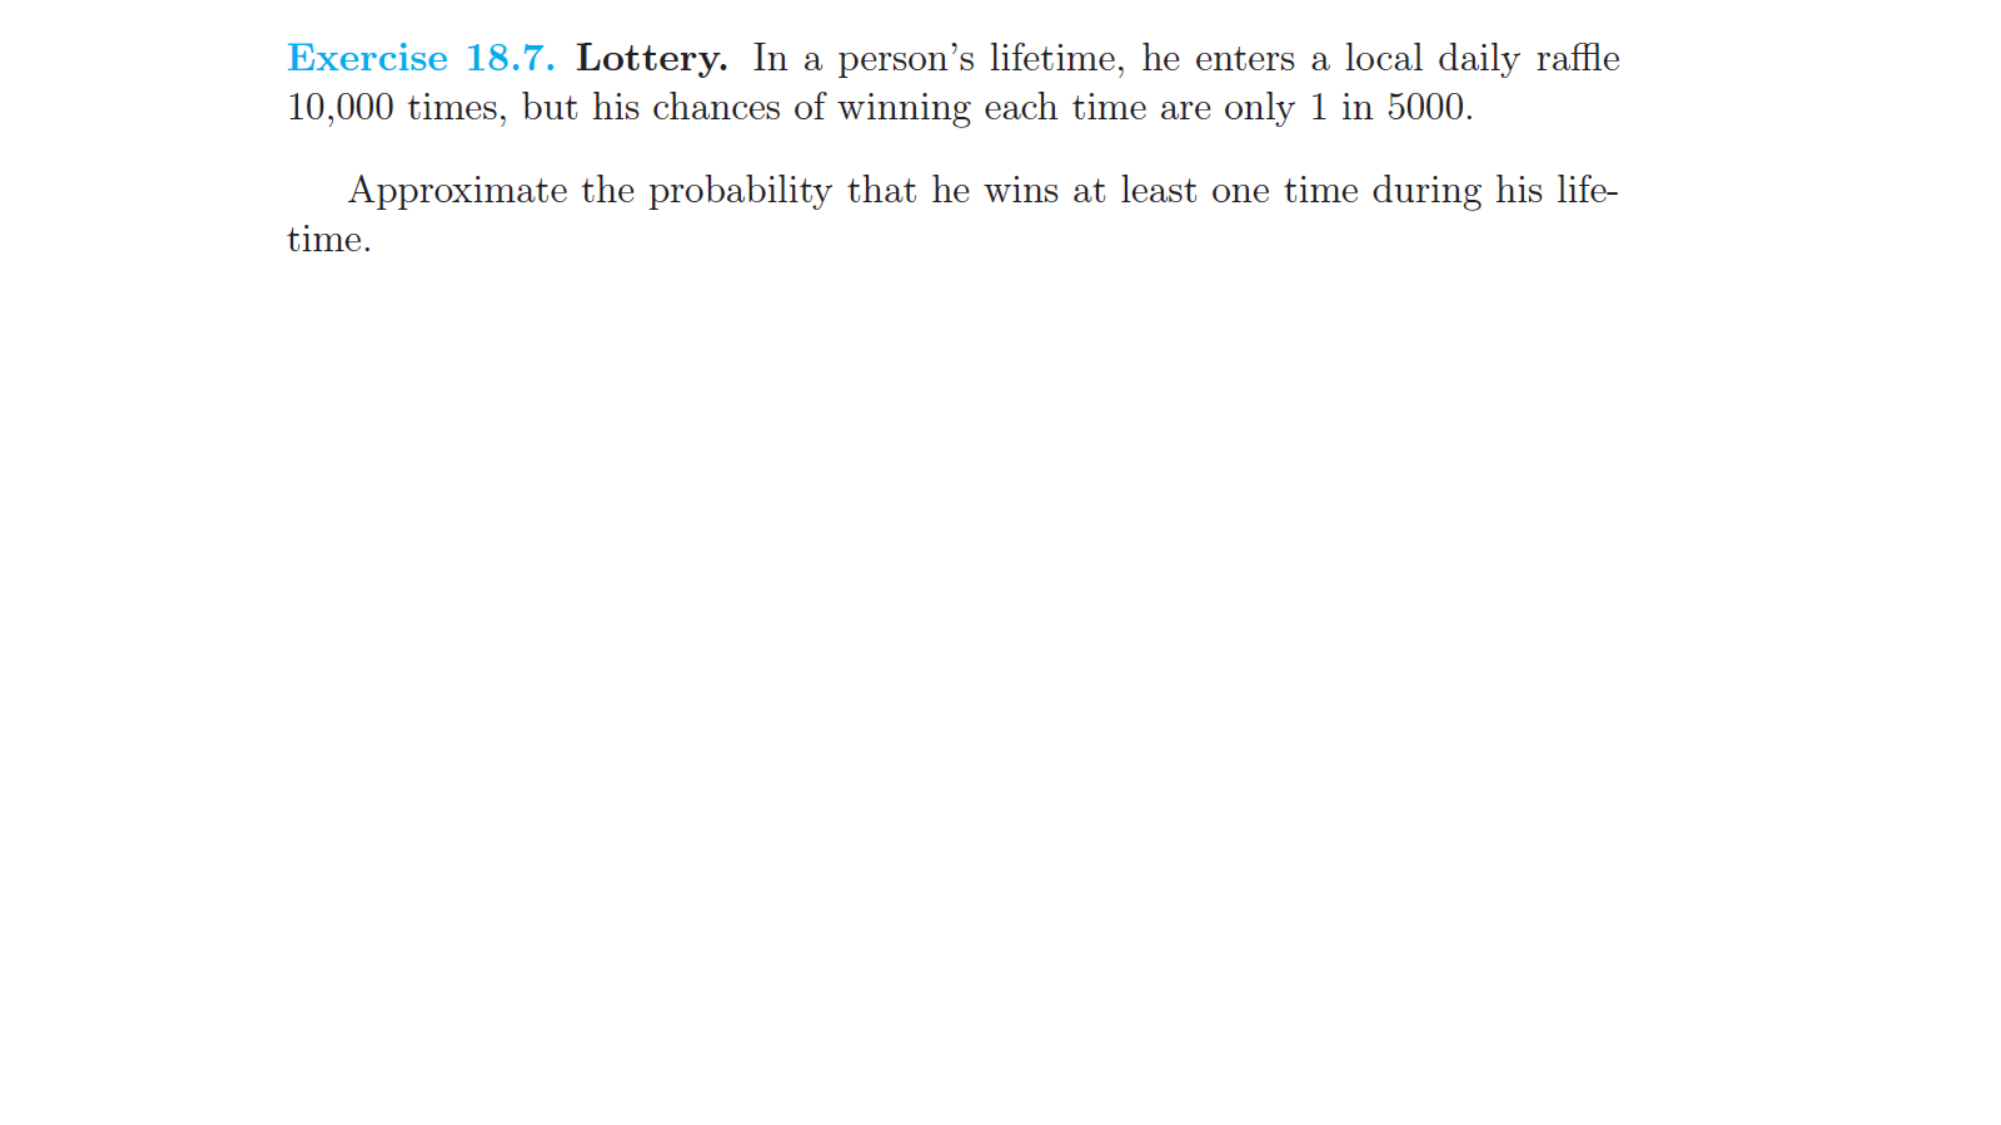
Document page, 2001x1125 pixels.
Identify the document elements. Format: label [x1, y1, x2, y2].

picture [282, 29, 1638, 269]
